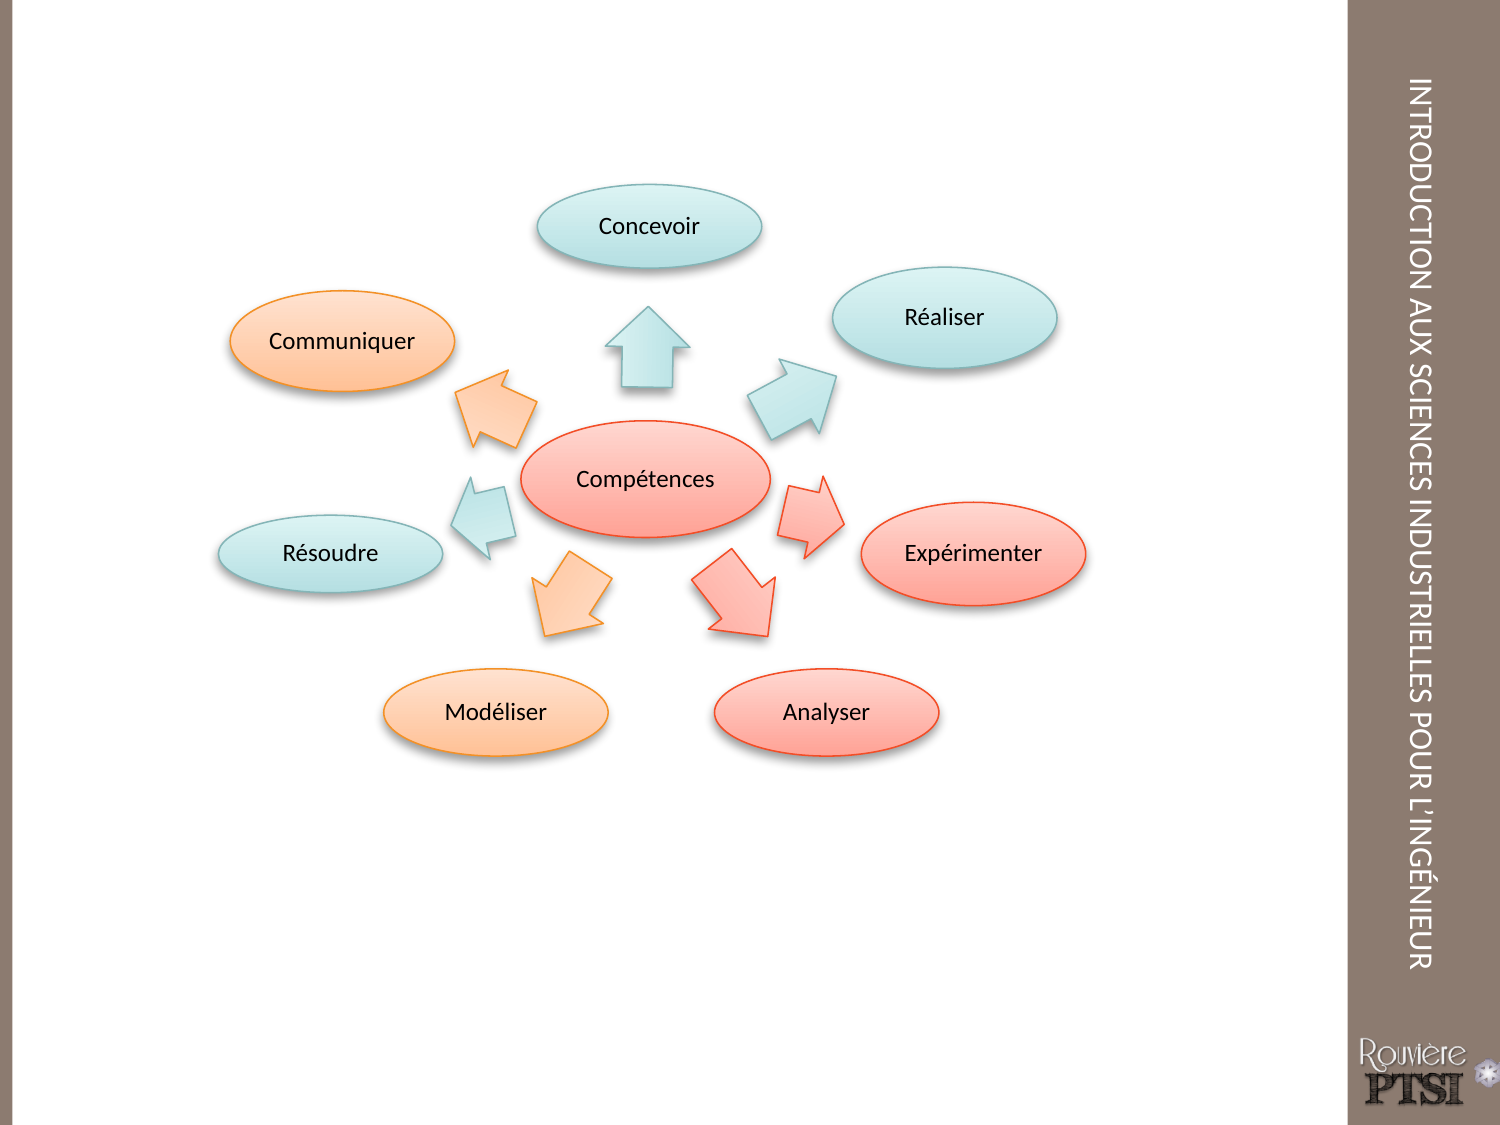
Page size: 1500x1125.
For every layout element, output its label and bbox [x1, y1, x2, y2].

text_box [40, 30, 1251, 897]
picture [1359, 1037, 1500, 1109]
